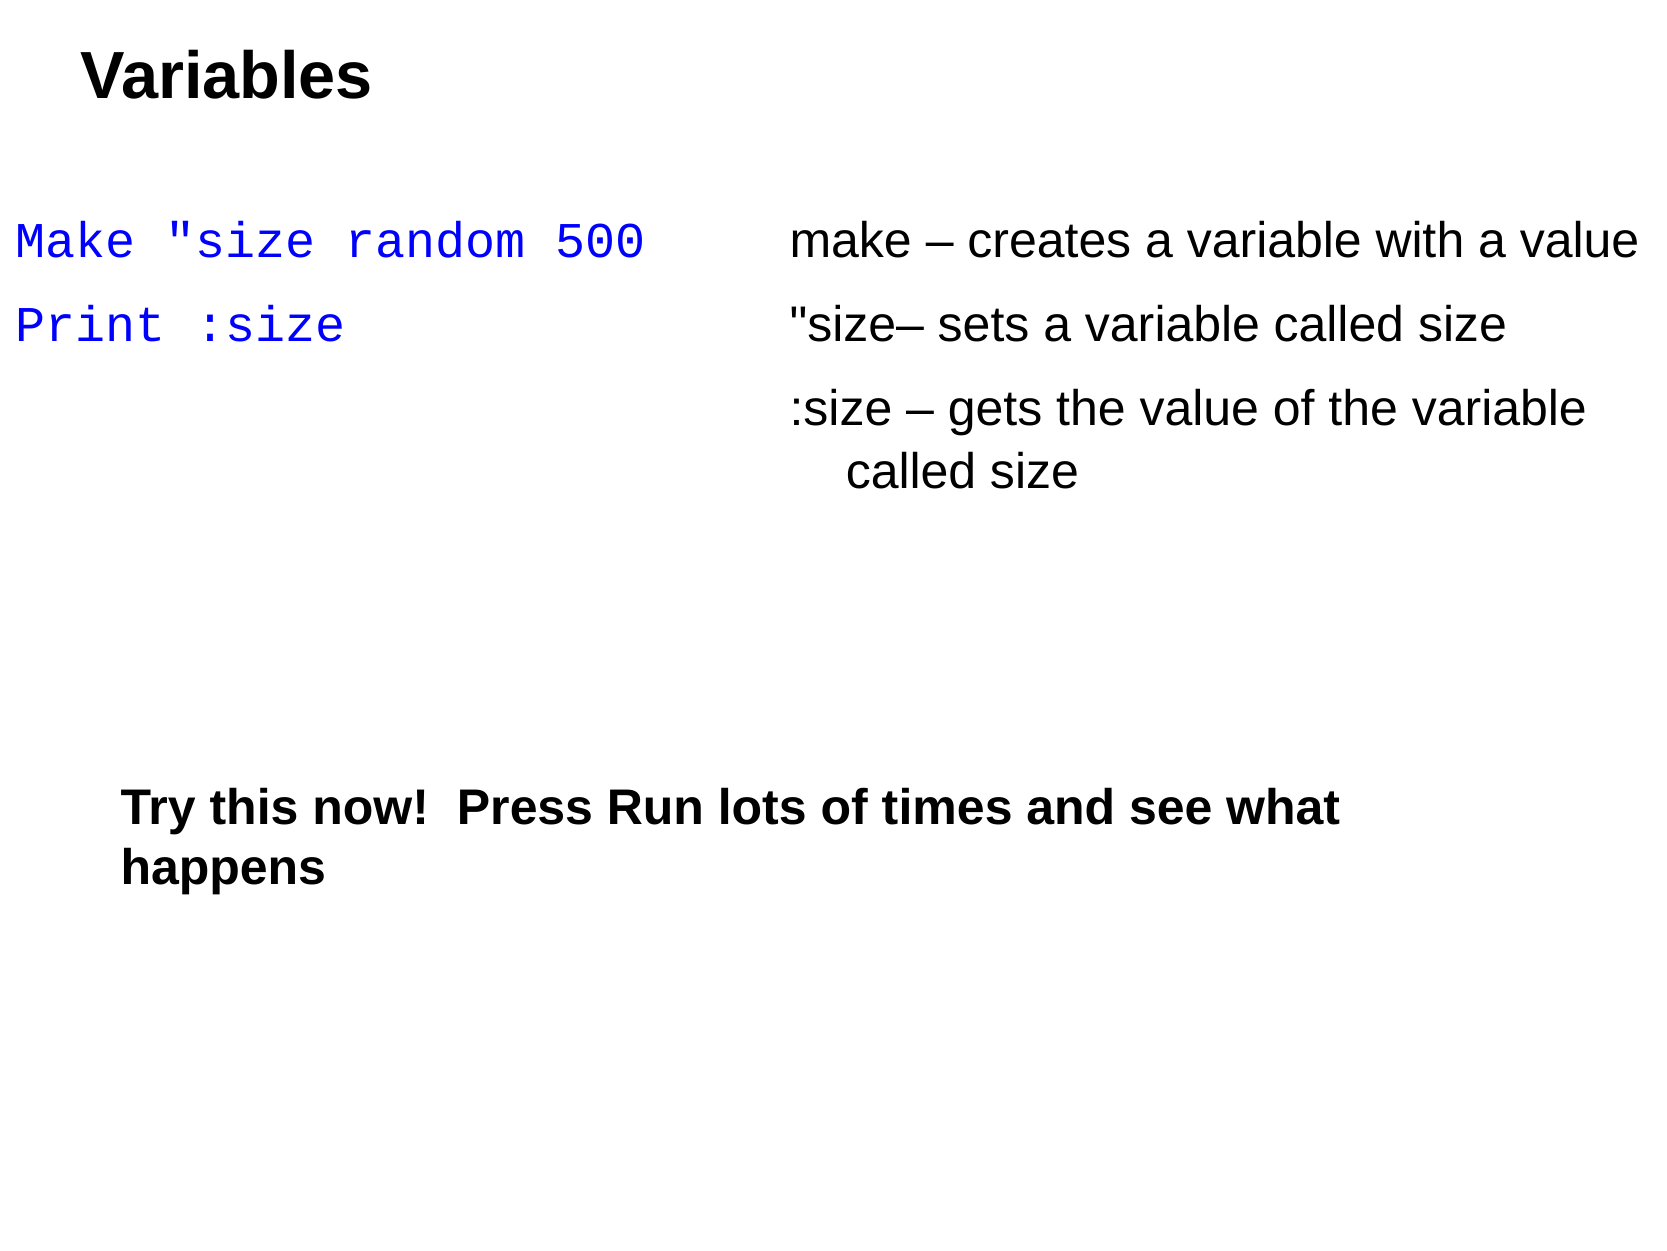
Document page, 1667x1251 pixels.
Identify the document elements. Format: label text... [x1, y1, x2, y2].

text_box Try this now! Press Run lots of times and see what happens [105, 767, 1515, 902]
text_box make – creates a variable with a value "size– sets a variable called size :size – gets the value of the variable called size [774, 189, 1667, 1032]
list Make "size random 500 Print :size [0, 189, 774, 1032]
title Variables [65, 66, 1434, 127]
